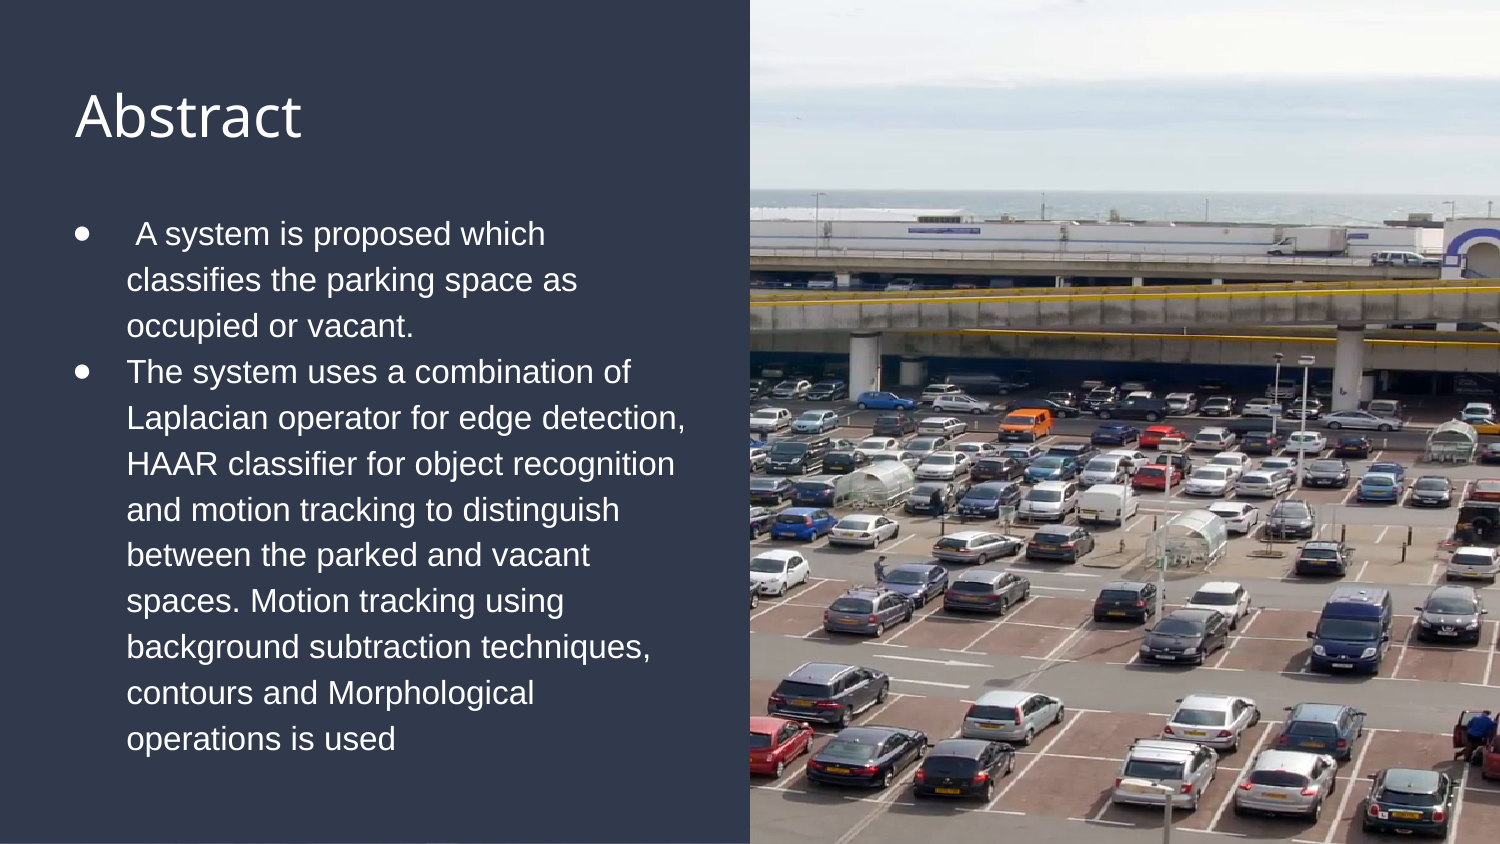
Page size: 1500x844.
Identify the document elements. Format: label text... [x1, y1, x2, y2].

picture [750, 0, 1500, 844]
text_box A system is proposed which classifies the parking space as occupied or vacant. The system uses a combination of Laplacian operator for edge detection, HAAR classifier for object recognition and motion tracking to distinguish between the parked and vacant spaces. Motion tracking using background subtraction techniques, contours and Morphological operations is used [36, 191, 703, 812]
title Abstract [60, 64, 668, 191]
